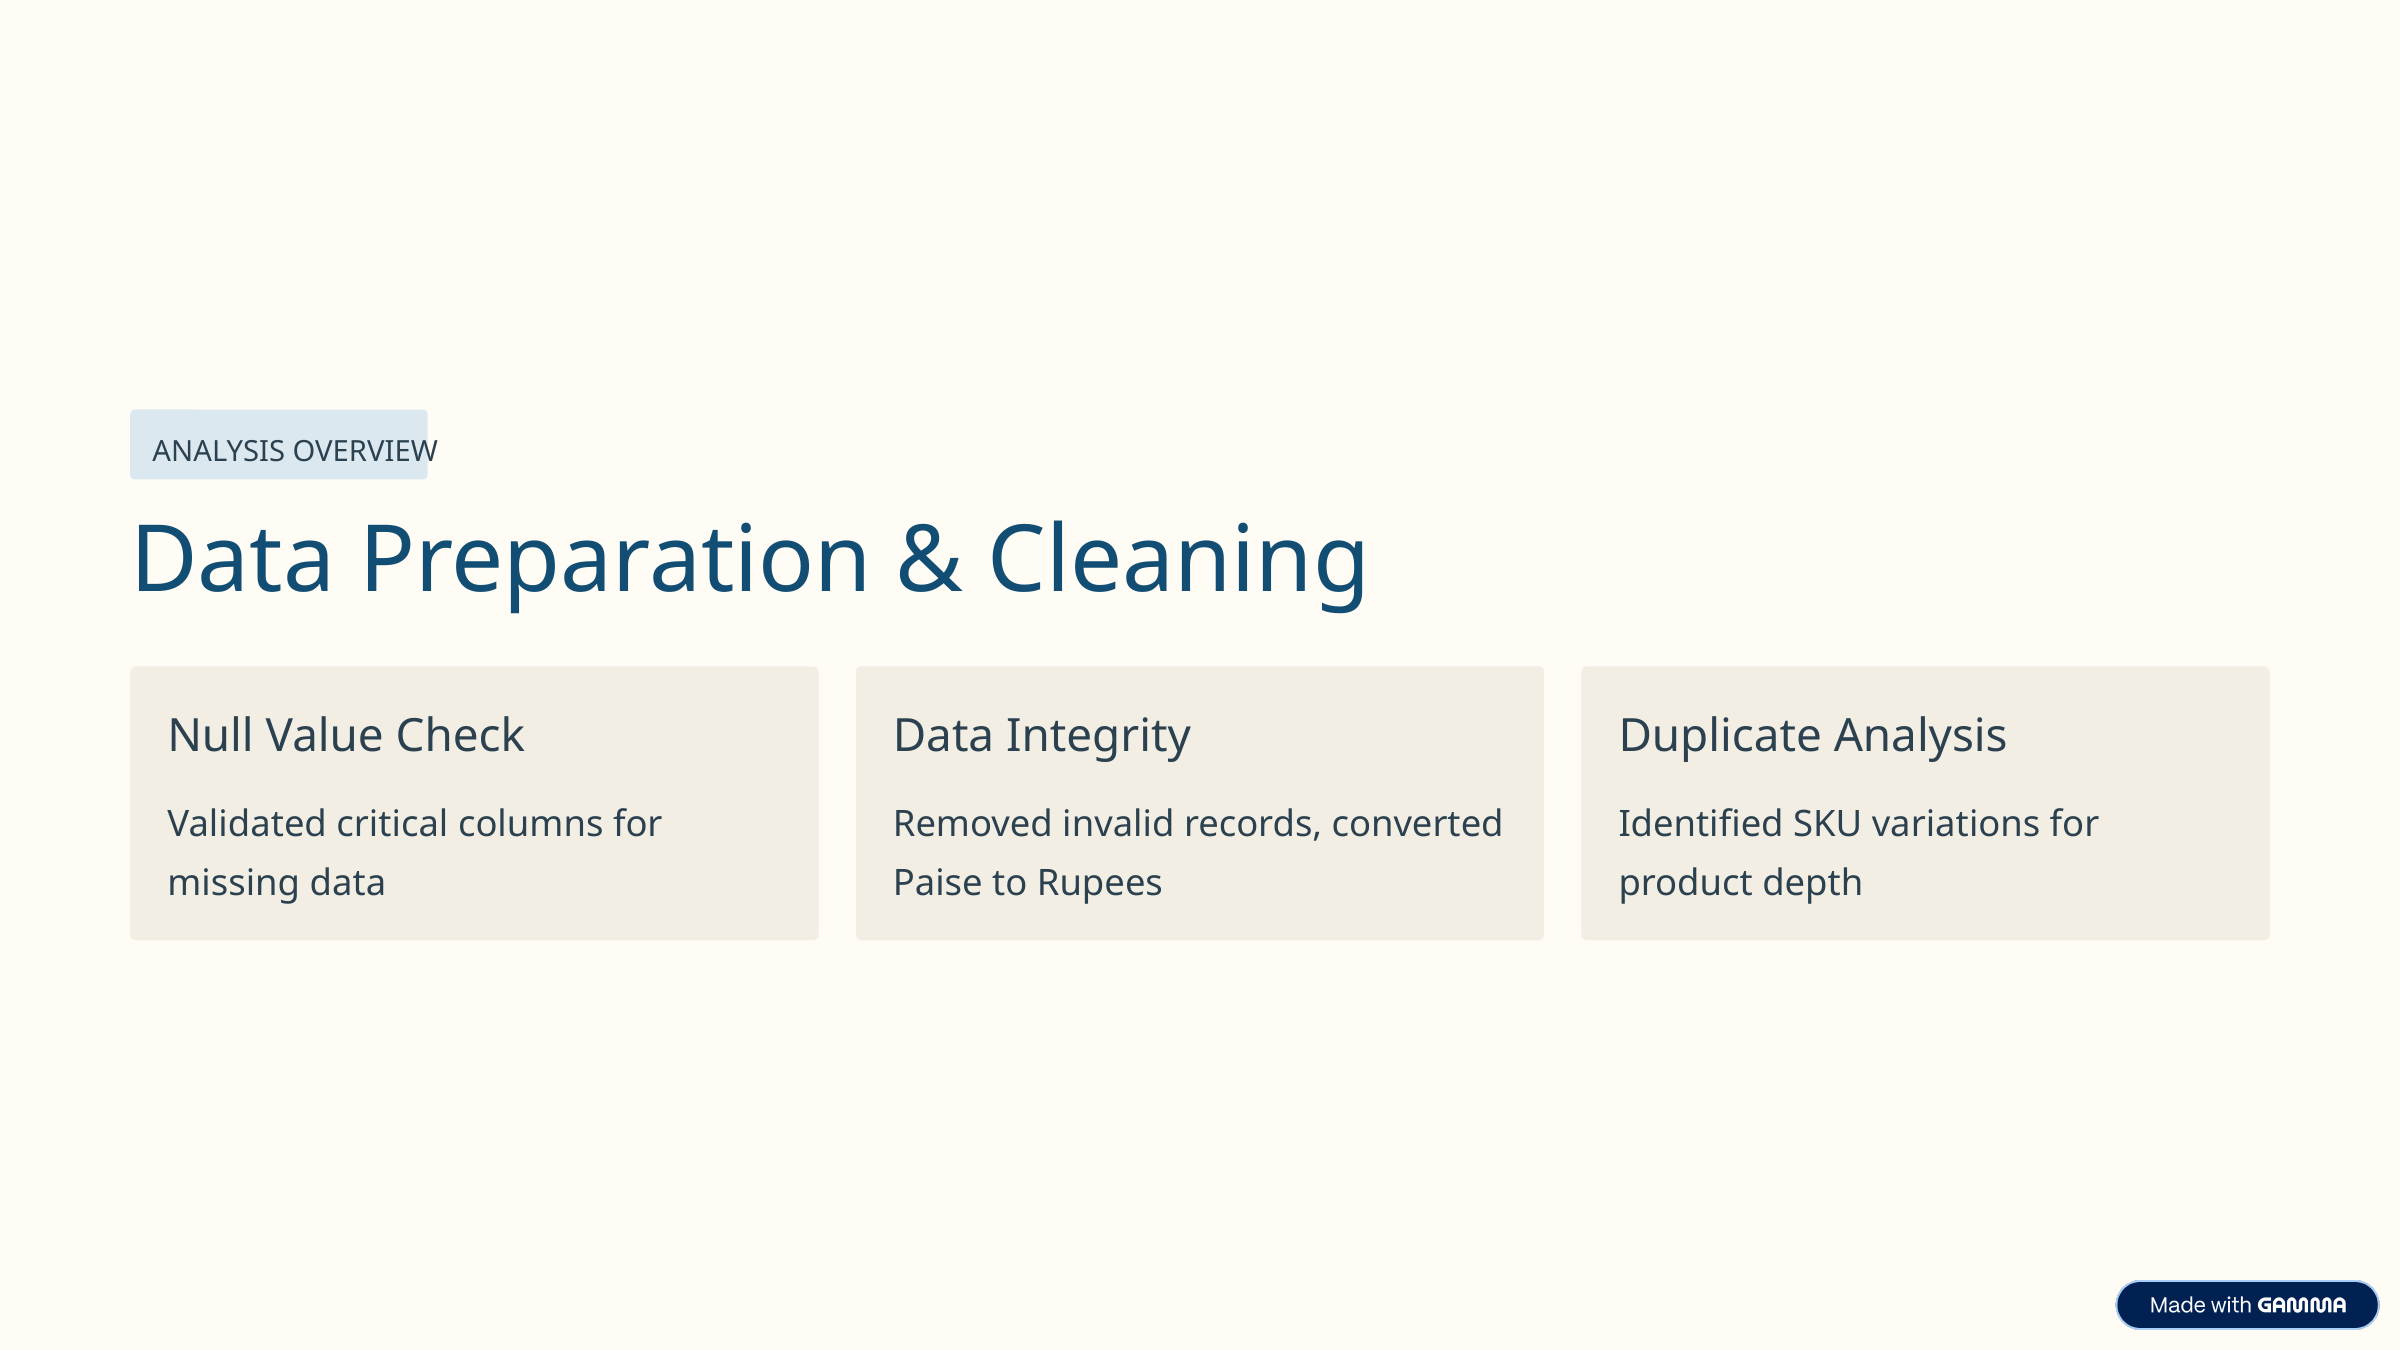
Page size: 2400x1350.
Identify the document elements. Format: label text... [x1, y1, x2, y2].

text_box [130, 666, 819, 941]
text_box [855, 666, 1545, 941]
text_box Null Value Check [167, 703, 633, 762]
text_box Identified SKU variations for product depth [1618, 784, 2233, 904]
text_box Removed invalid records, converted Paise to Rupees [892, 784, 1507, 904]
text_box ANALYSIS OVERVIEW [152, 420, 406, 469]
text_box [1581, 666, 2270, 941]
text_box Data Preparation & Cleaning [130, 494, 1409, 611]
text_box Duplicate Analysis [1618, 703, 2084, 762]
text_box Data Integrity [892, 703, 1359, 762]
text_box Validated critical columns for missing data [167, 784, 782, 904]
picture [2106, 1271, 2389, 1339]
text_box [130, 409, 428, 480]
